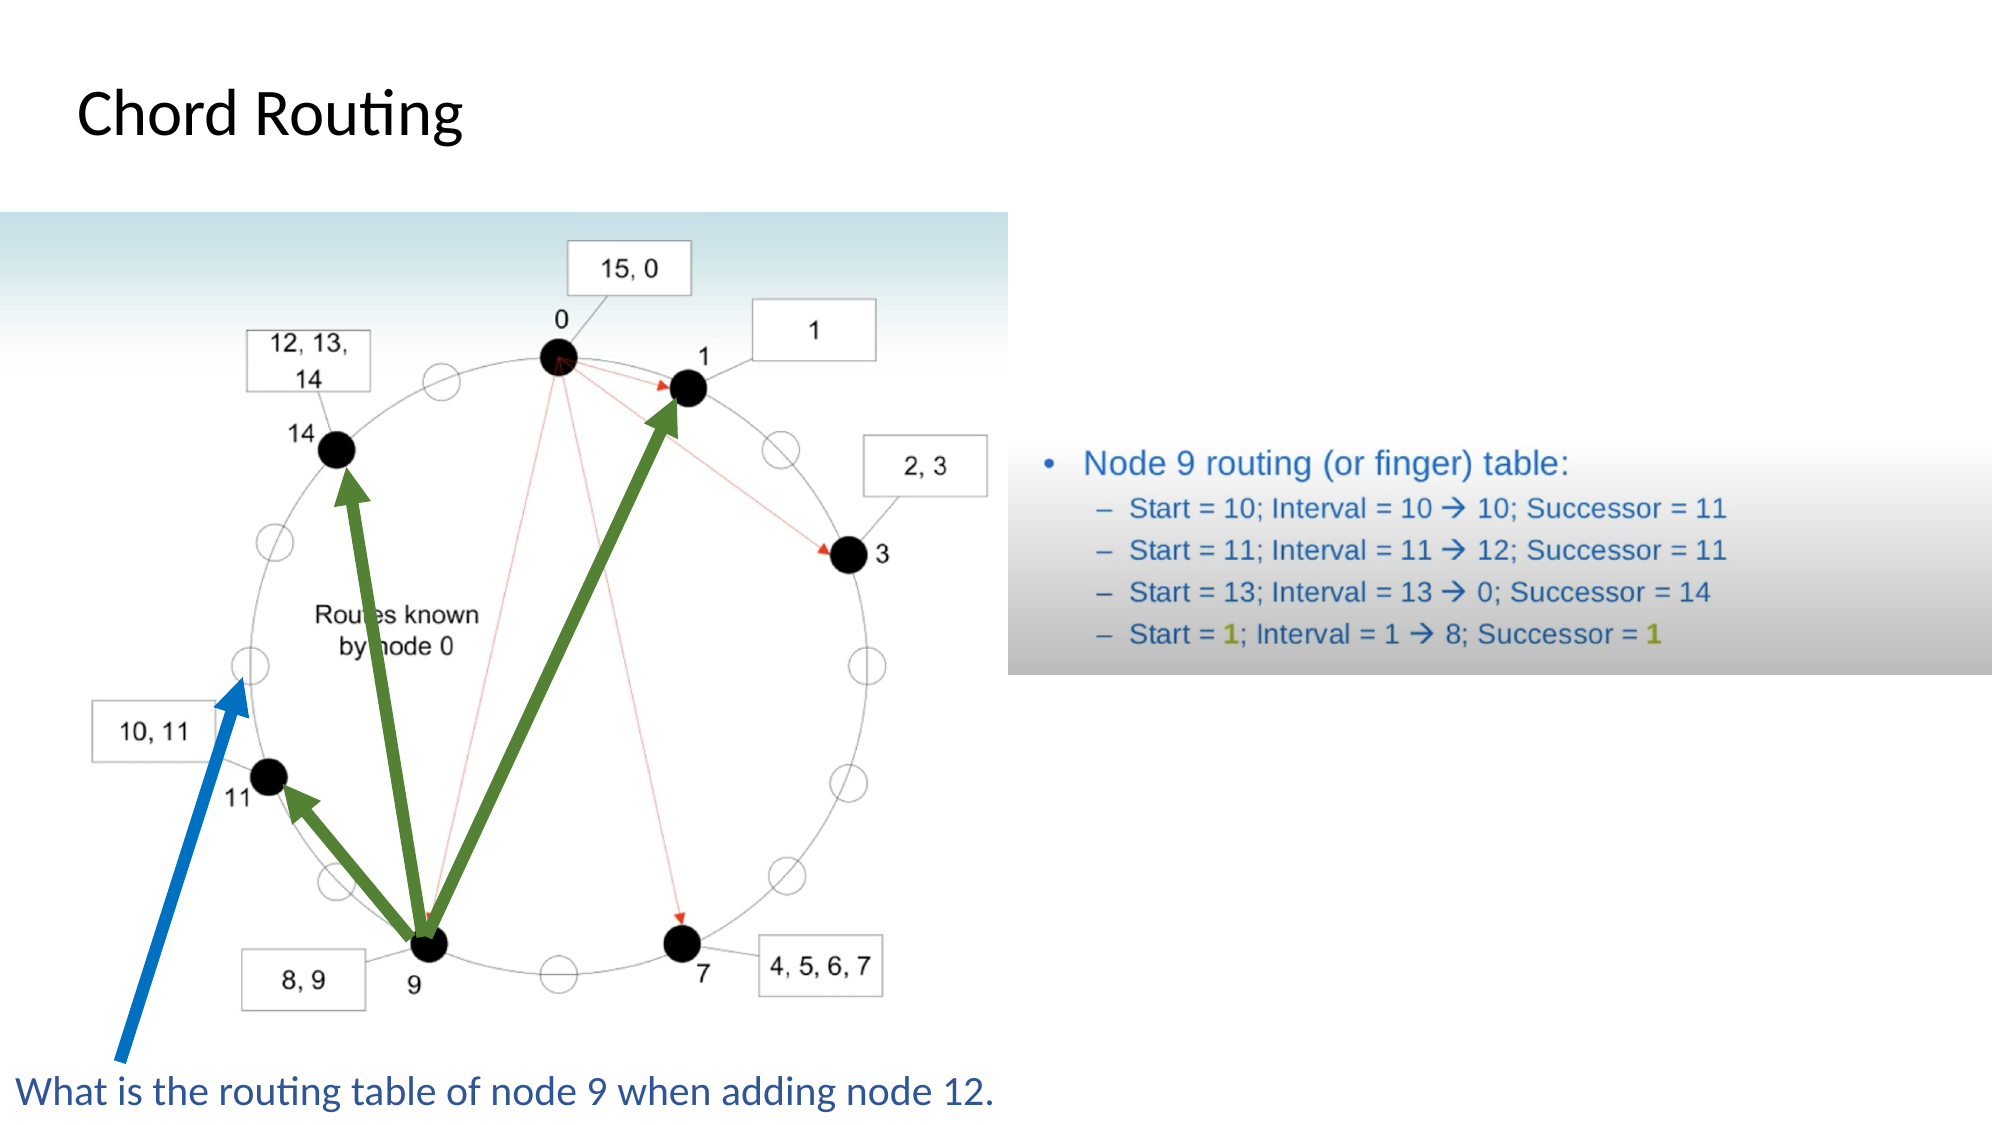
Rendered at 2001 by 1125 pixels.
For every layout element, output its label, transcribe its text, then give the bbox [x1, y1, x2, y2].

text_box What is the routing table of node 9 when adding node 12. [0, 1062, 1168, 1125]
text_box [426, 397, 677, 937]
text_box Chord Routing [62, 60, 1063, 156]
picture [0, 212, 1992, 1034]
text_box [346, 467, 423, 937]
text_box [119, 677, 243, 1063]
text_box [282, 783, 411, 939]
